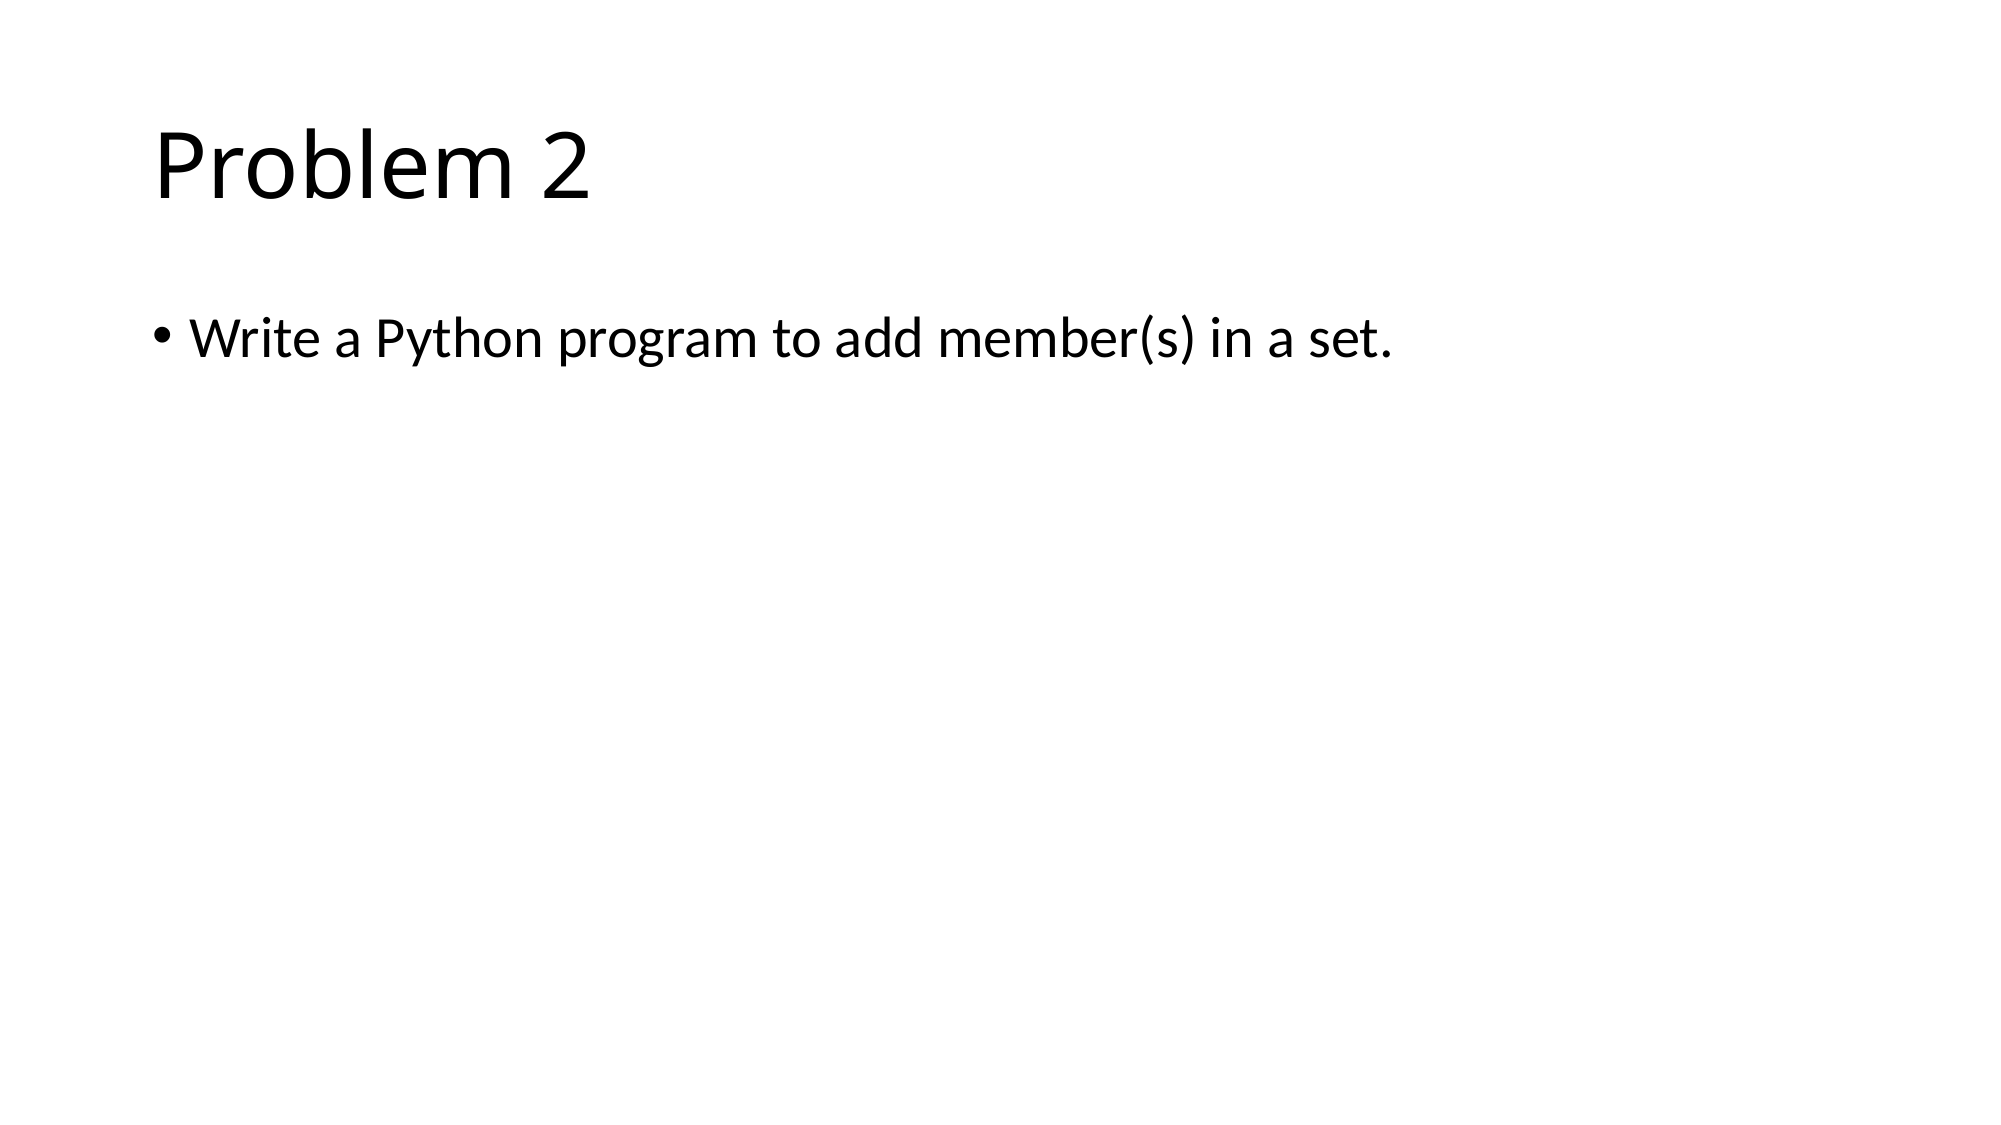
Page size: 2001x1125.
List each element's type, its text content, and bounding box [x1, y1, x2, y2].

title Problem 2 [137, 59, 1863, 278]
list Write a Python program to add member(s) in a set. [137, 299, 1863, 1014]
